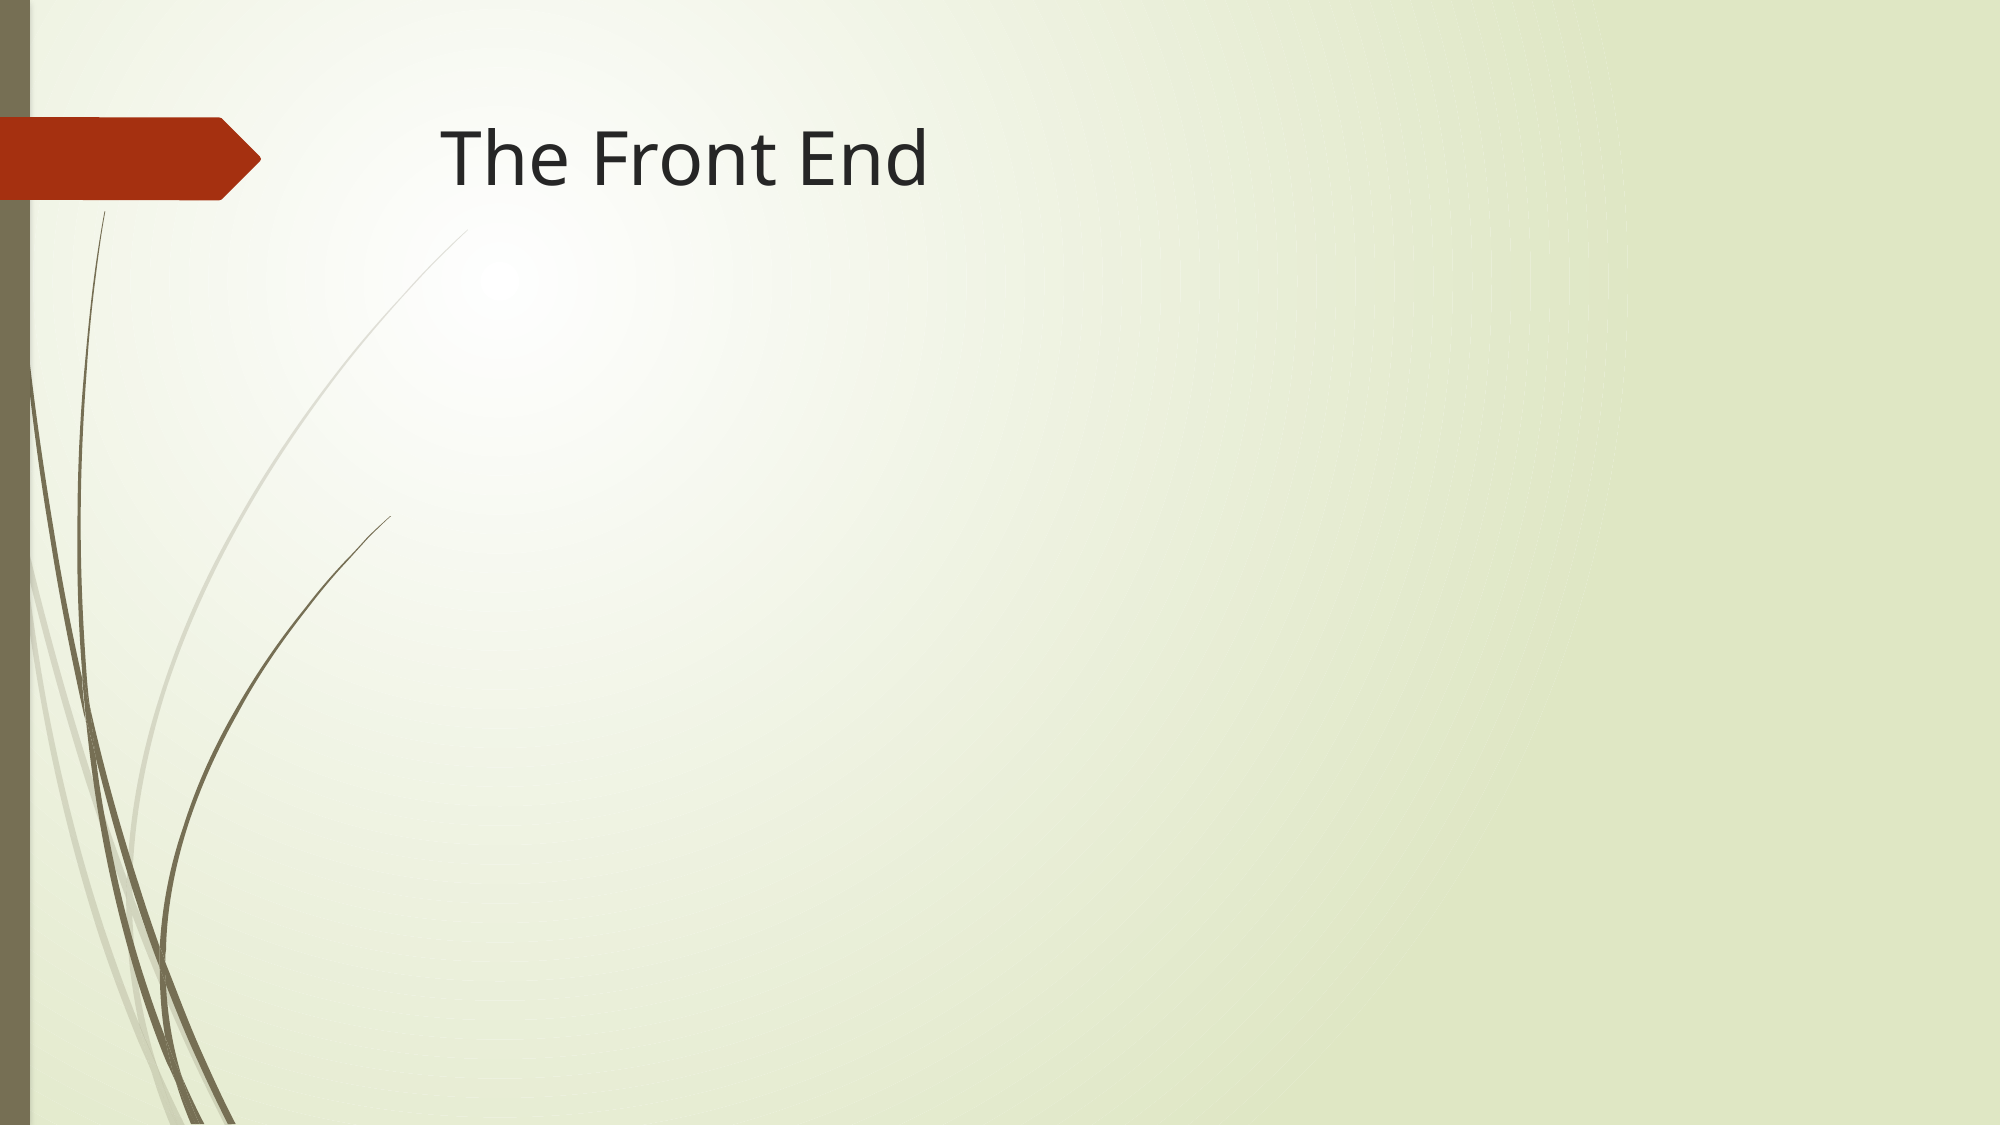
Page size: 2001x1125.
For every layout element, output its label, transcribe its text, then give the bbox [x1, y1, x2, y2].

title The Front End [425, 102, 1888, 313]
